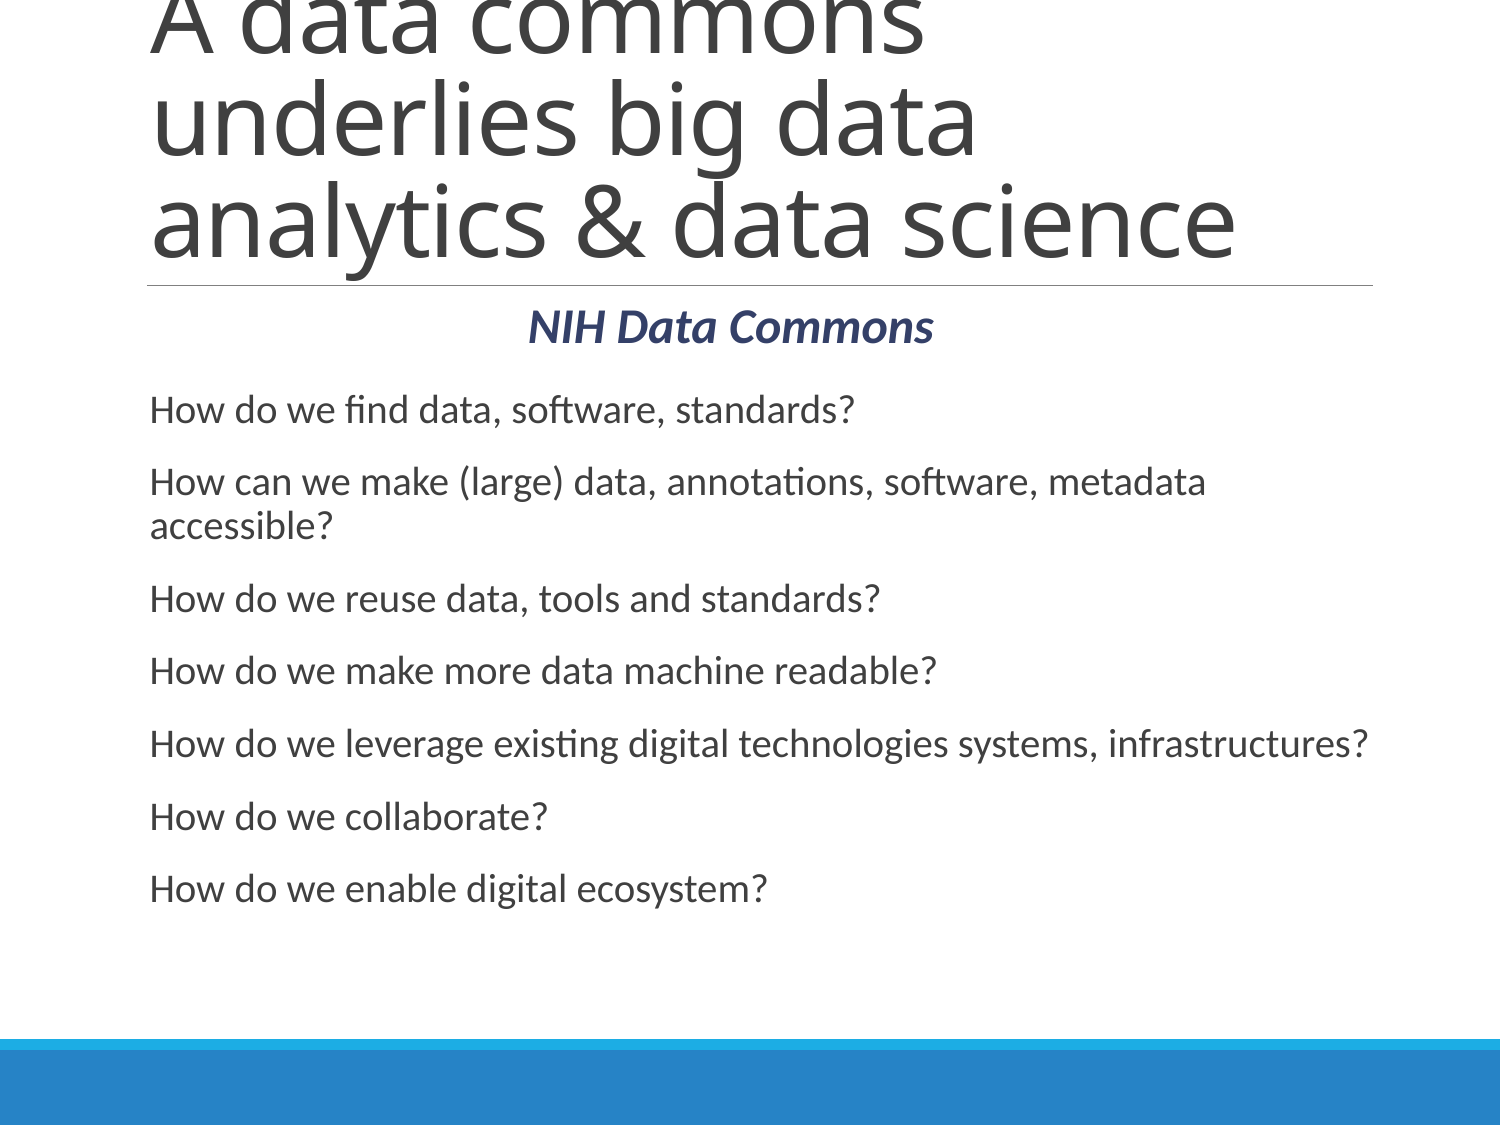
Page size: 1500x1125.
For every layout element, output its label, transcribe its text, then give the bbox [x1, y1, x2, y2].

list How do we find data, software, standards? How can we make (large) data, annotations, software, metadata accessible? How do we reuse data, tools and standards? How do we make more data machine readable? How do we leverage existing digital technologies systems, infrastructures? How do we collaborate? How do we enable digital ecosystem? [135, 302, 1373, 963]
text_box NIH Data Commons [203, 286, 1259, 361]
title A data commons underlies big data analytics & data science [135, 47, 1373, 285]
